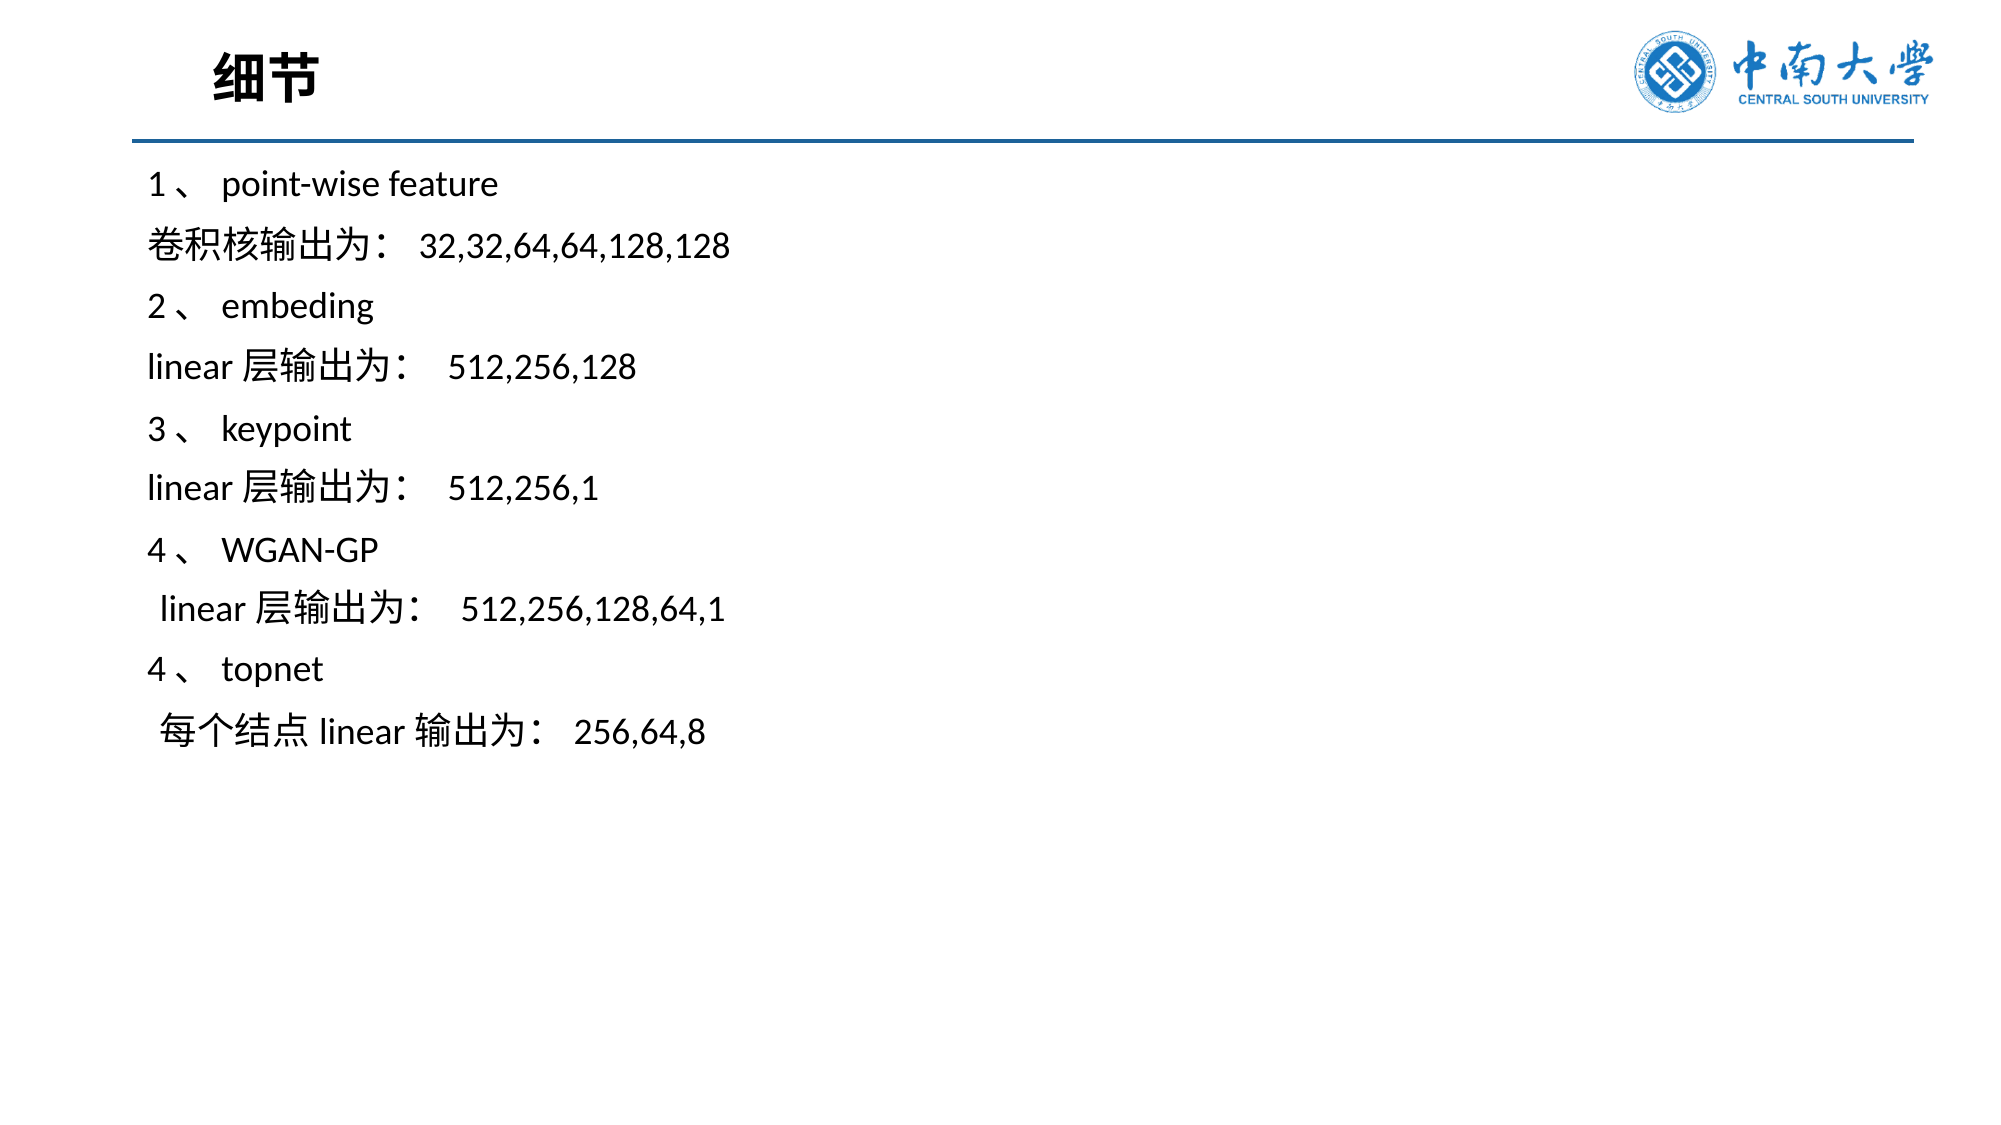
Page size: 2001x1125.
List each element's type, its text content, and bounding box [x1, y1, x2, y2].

text_box 4、topnet [132, 636, 799, 697]
text_box 每个结点linear输出为：256,64,8 [145, 700, 926, 760]
text_box linear层输出为： 512,256,128 [132, 334, 799, 395]
text_box 细节 [212, 0, 1105, 118]
text_box linear层输出为： 512,256,128,64,1 [145, 576, 812, 636]
text_box 2、embeding [132, 274, 799, 334]
text_box 3、keypoint [132, 396, 799, 455]
text_box 4、WGAN-GP [132, 517, 799, 577]
picture [1623, 24, 1947, 120]
text_box 1、point-wise feature [132, 151, 799, 212]
text_box 卷积核输出为：32,32,64,64,128,128 [132, 213, 799, 274]
text_box linear层输出为： 512,256,1 [132, 455, 799, 515]
